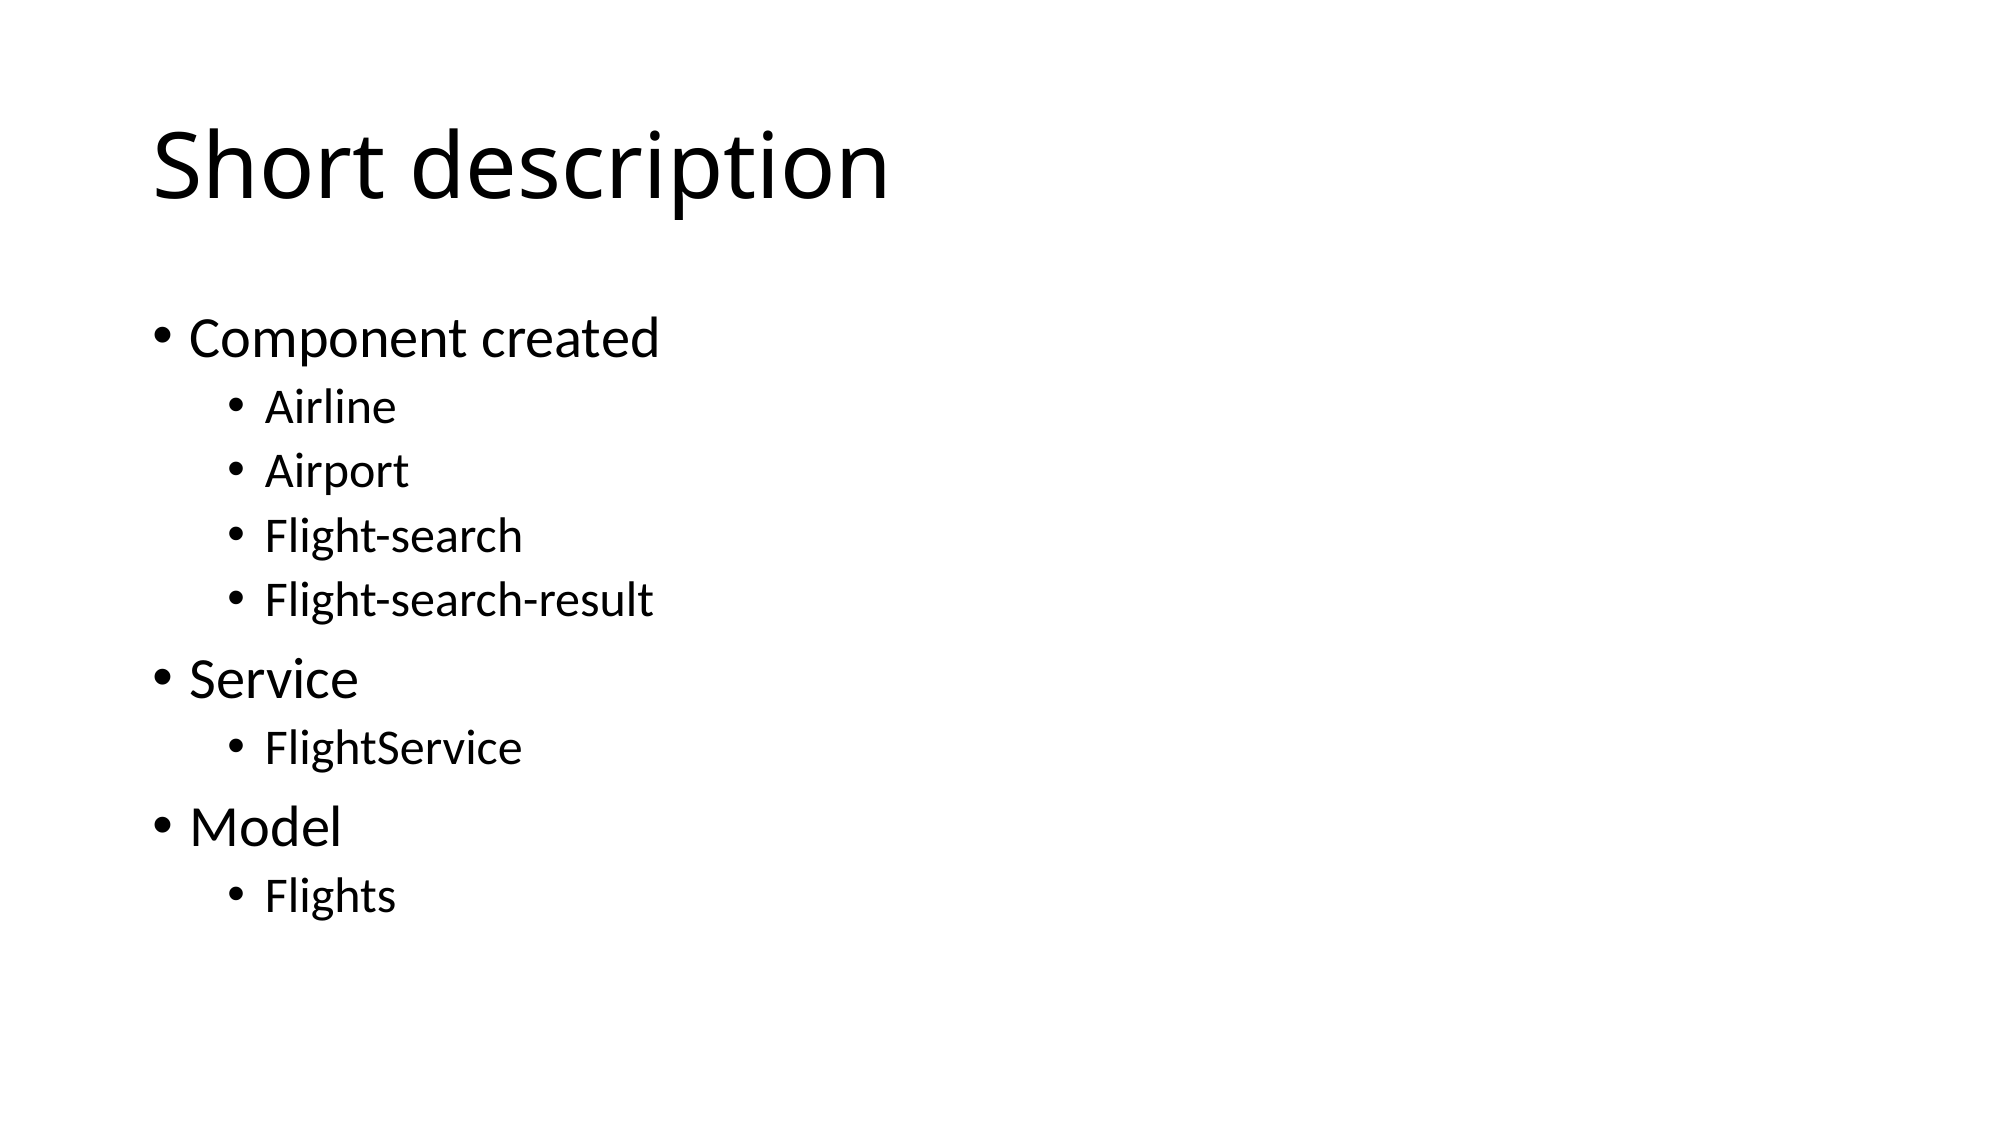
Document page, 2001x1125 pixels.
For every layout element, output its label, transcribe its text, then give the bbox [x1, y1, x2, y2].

title Short description [137, 59, 1863, 278]
list Component created Airline Airport Flight-search Flight-search-result Service FlightService Model Flights [137, 299, 1863, 1014]
